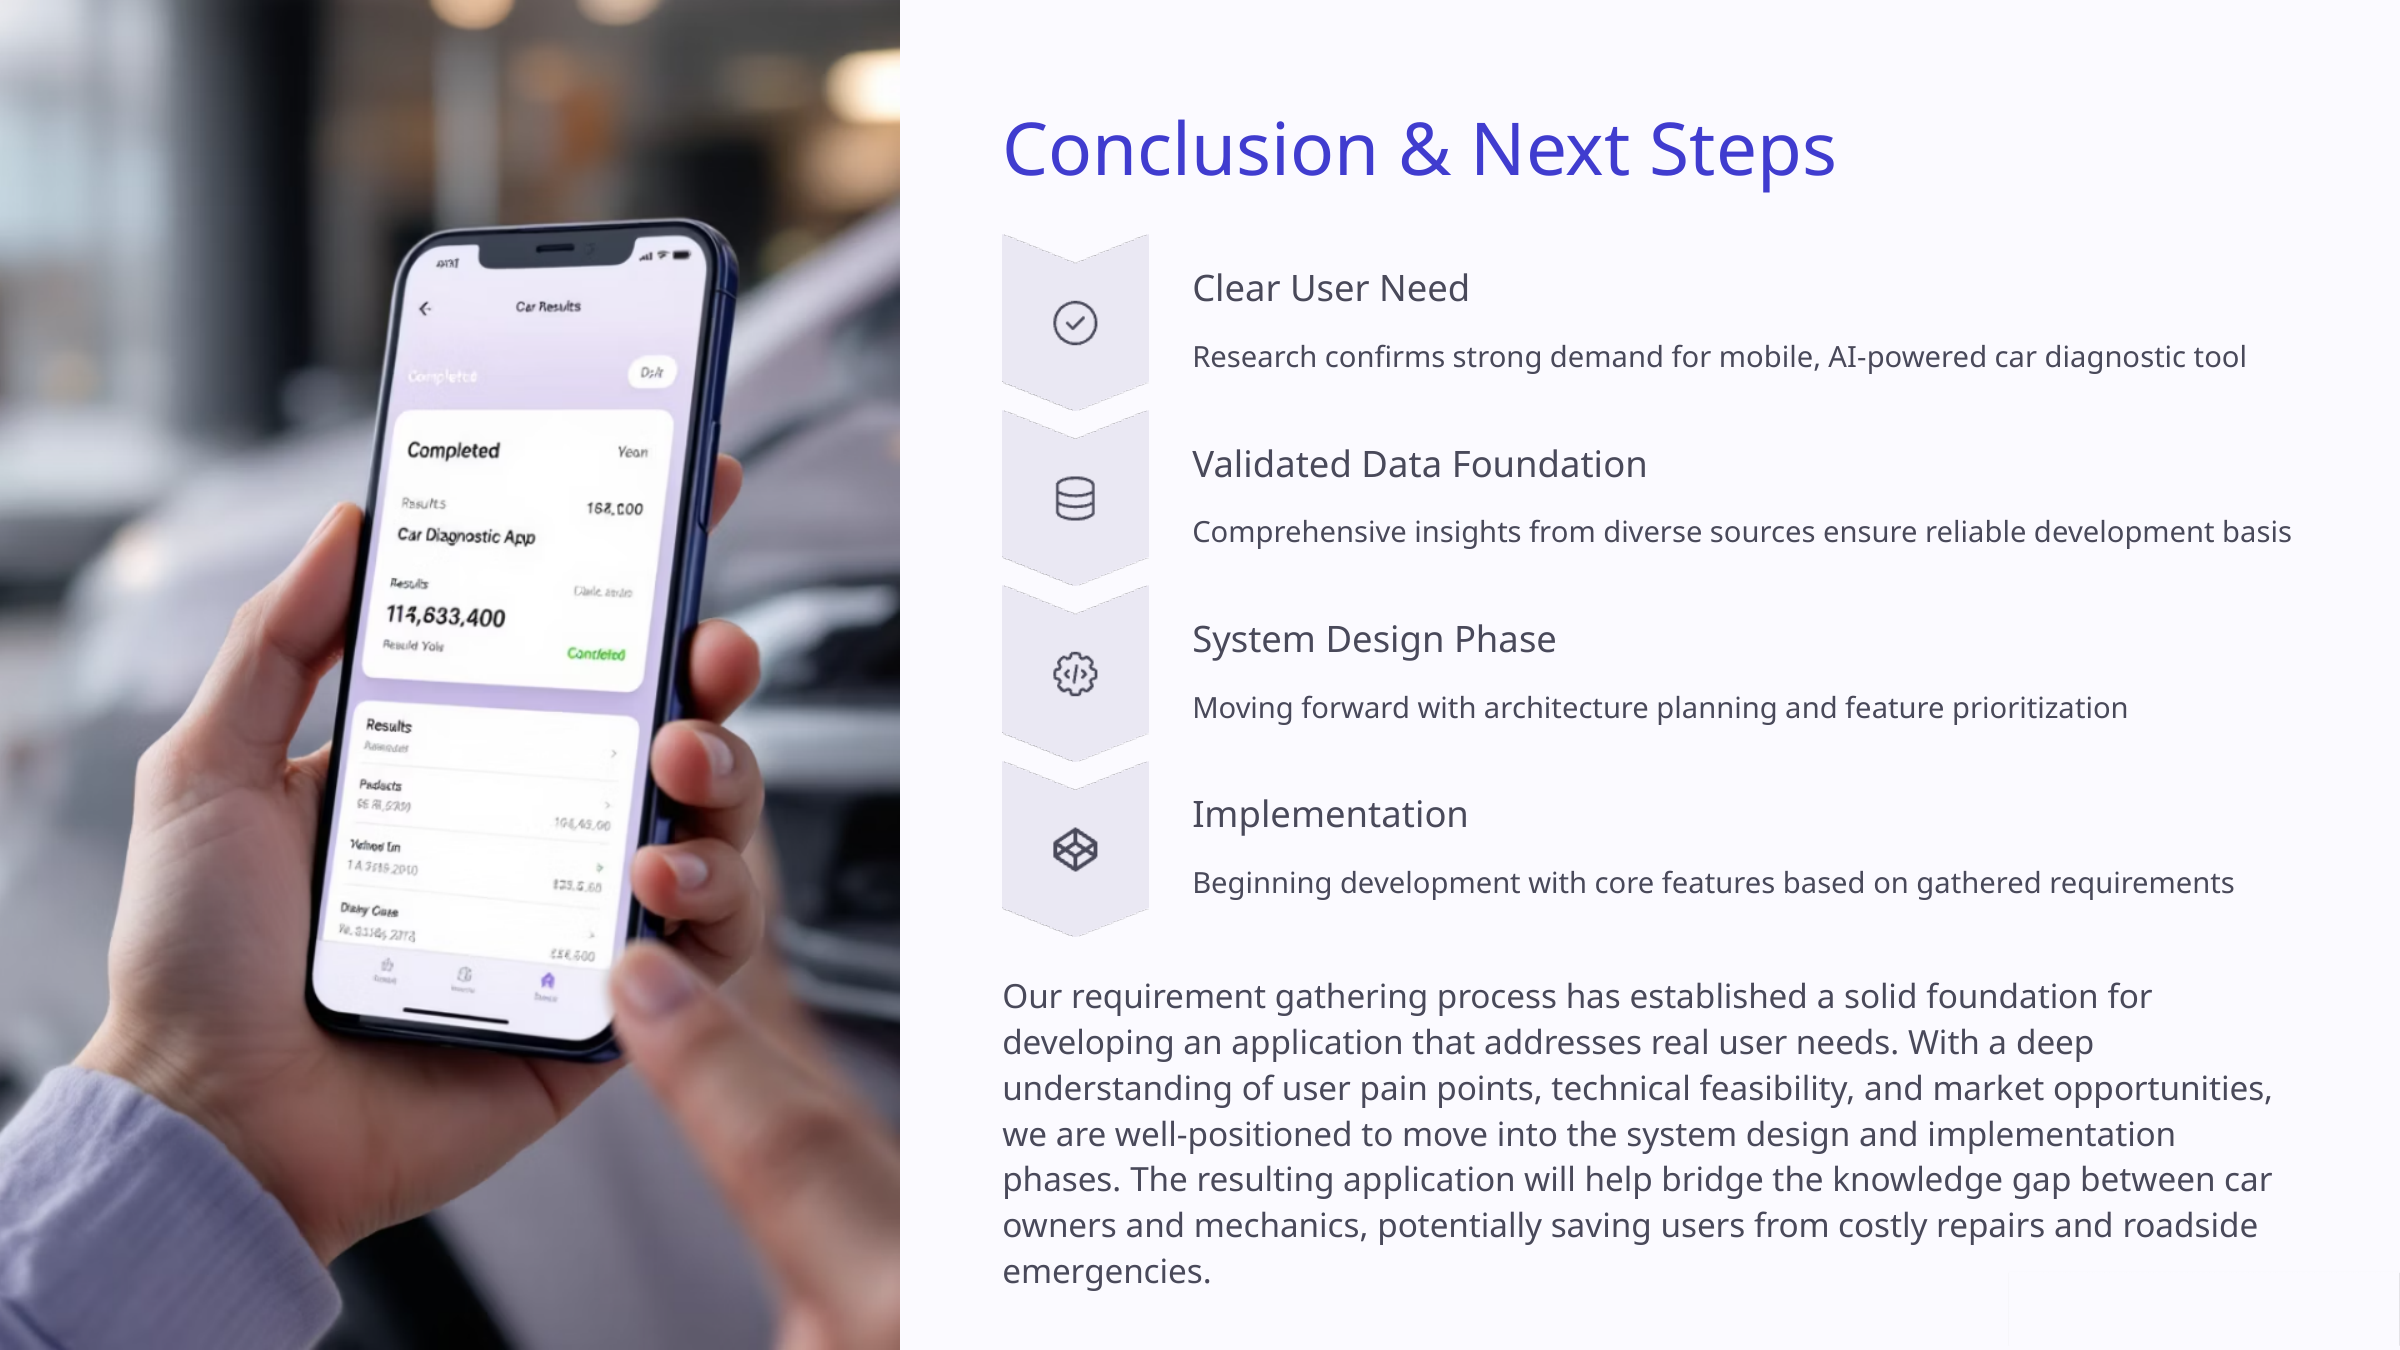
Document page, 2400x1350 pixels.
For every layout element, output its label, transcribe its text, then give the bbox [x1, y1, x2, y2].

text_box Conclusion & Next Steps [1002, 99, 1931, 192]
text_box Implementation [1192, 790, 1558, 836]
text_box System Design Phase [1192, 614, 1587, 661]
picture [1002, 234, 1149, 937]
text_box Research confirms strong demand for mobile, AI-powered car diagnostic tool [1192, 327, 2298, 375]
text_box Our requirement gathering process has established a solid foundation for developing an application that addresses real user needs. With a deep understanding of user pain points, technical feasibility, and market opportunities, we are well-positioned to move into the system design and implementation phases. The resulting application will help bridge the knowledge gap between car owners and mechanics, potentially saving users from costly repairs and roadside emergencies. [1002, 969, 1816, 1251]
text_box Beginning development with core features based on gathered requirements [1192, 853, 1816, 901]
text_box Comprehensive insights from diverse sources ensure reliable development basis [1192, 502, 2298, 550]
picture [0, 0, 900, 1350]
text_box Moving forward with architecture planning and feature prioritization [1192, 678, 2298, 725]
picture [1816, 853, 2400, 1350]
text_box Validated Data Foundation [1192, 439, 1690, 486]
text_box Clear User Need [1192, 264, 1558, 310]
